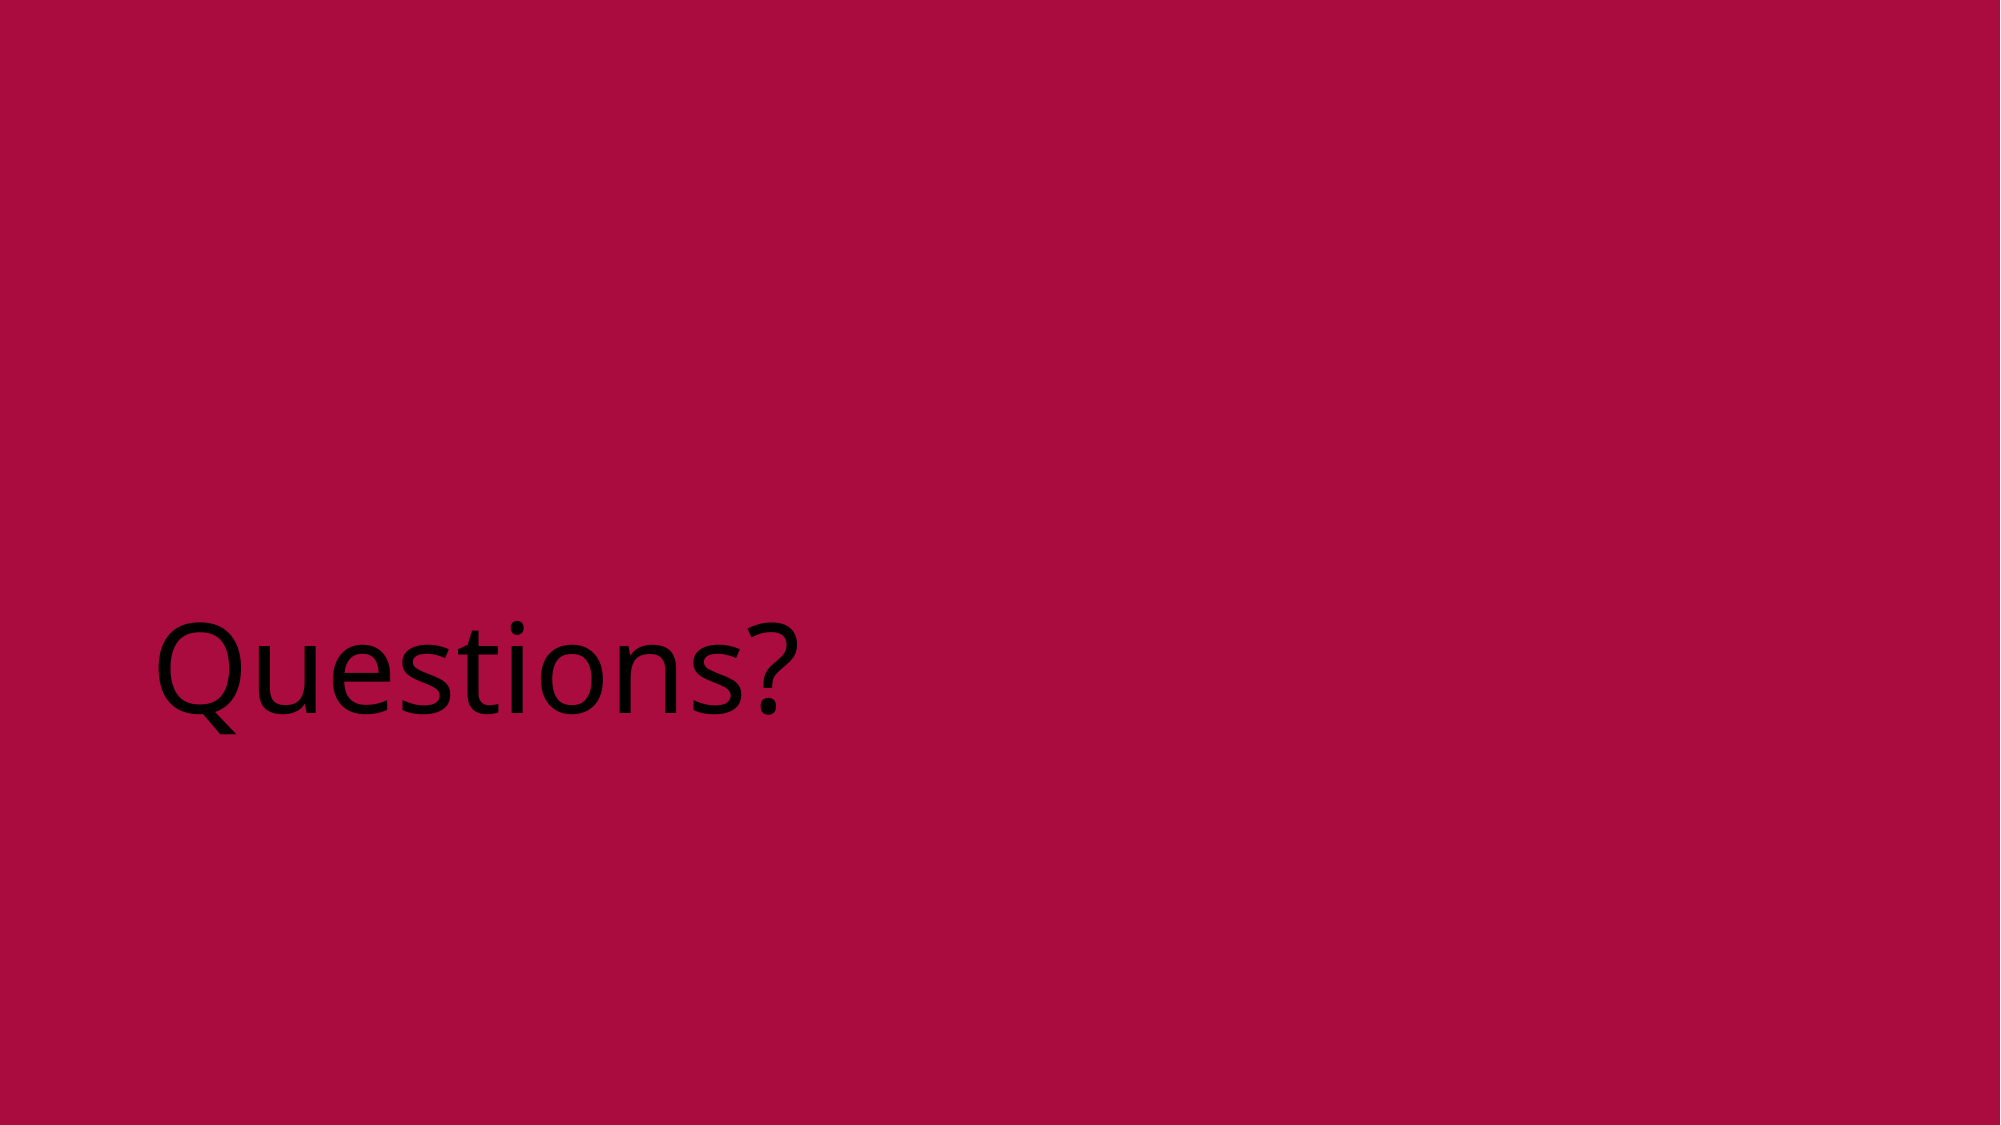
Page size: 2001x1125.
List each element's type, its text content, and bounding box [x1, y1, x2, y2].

title Questions? [136, 280, 1862, 749]
